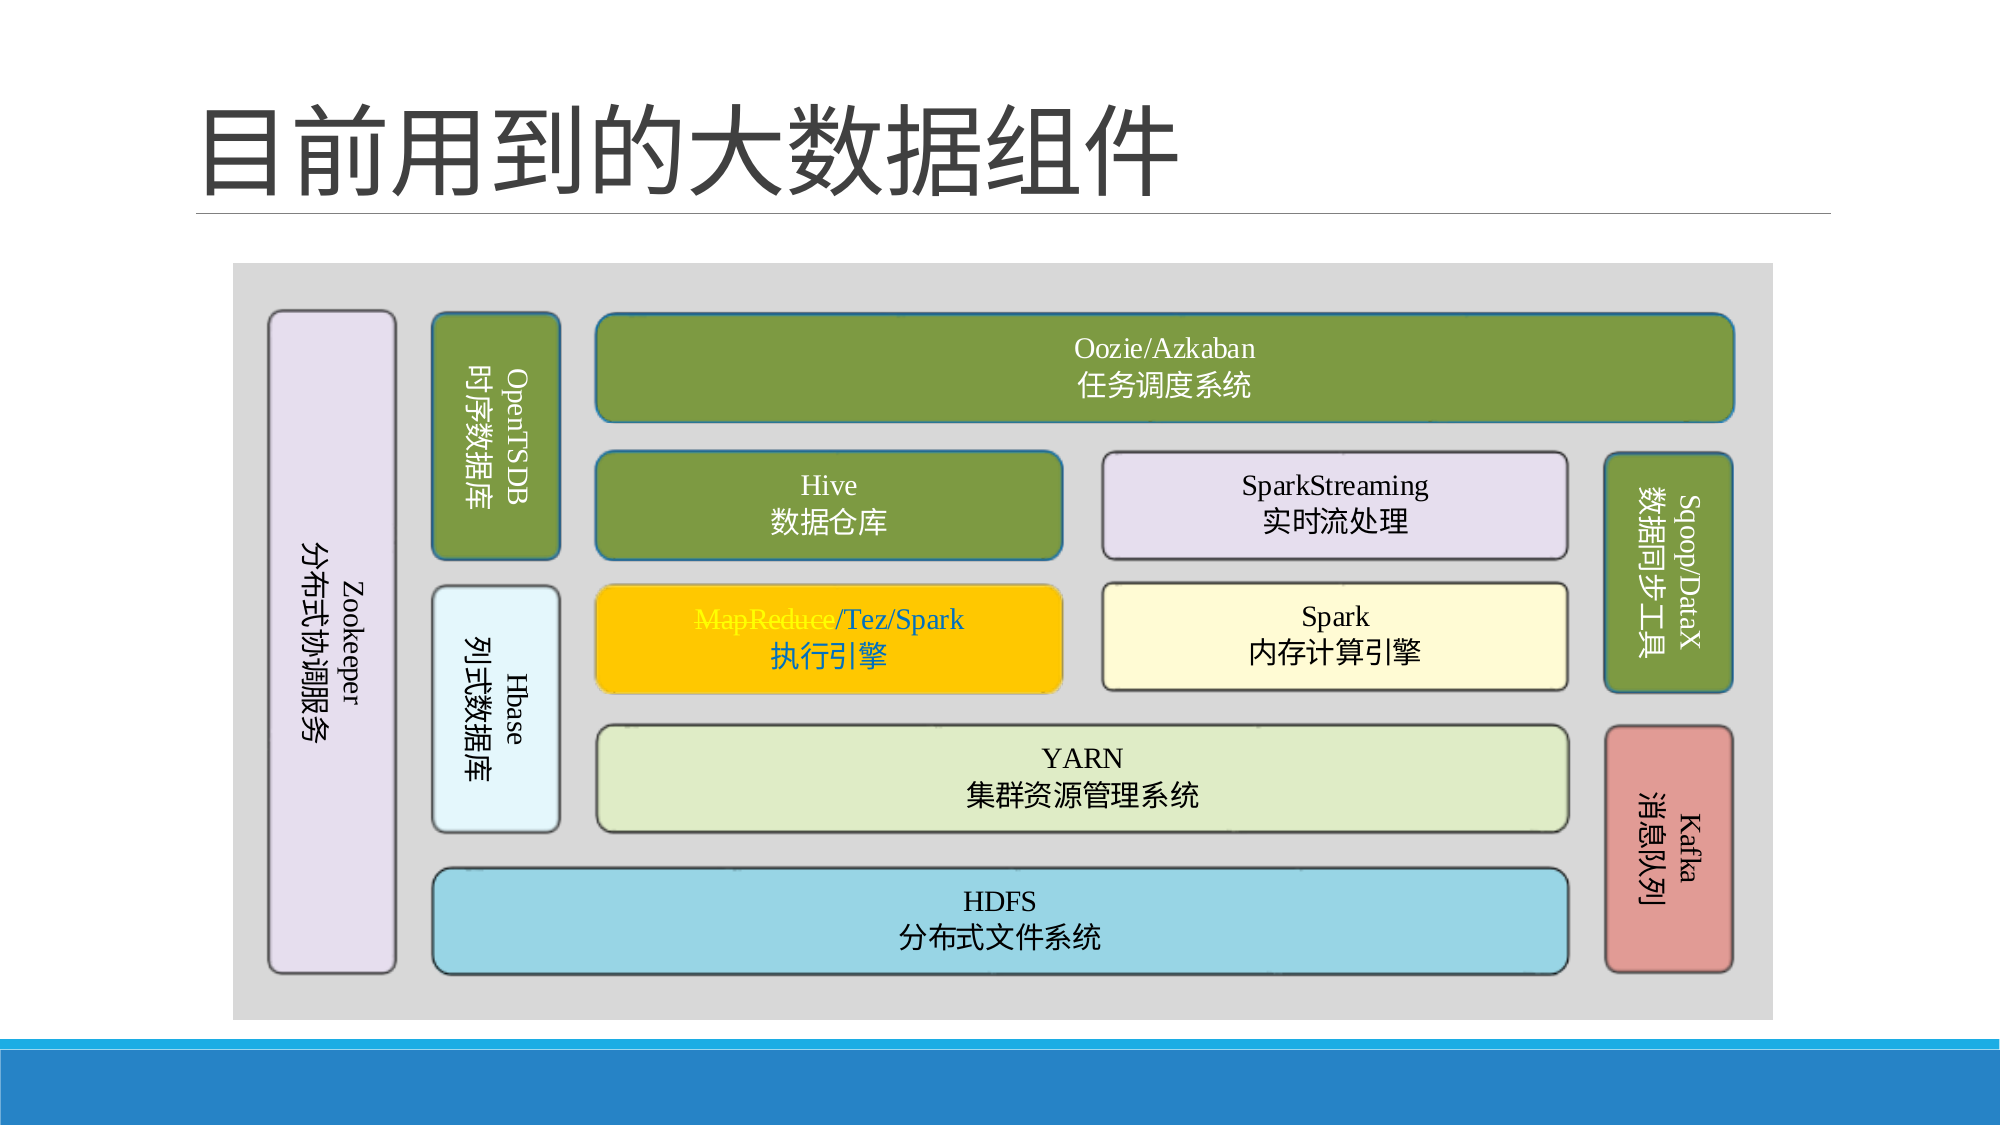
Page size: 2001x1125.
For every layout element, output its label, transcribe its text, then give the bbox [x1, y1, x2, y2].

picture [229, 259, 1775, 1022]
title 目前用到的大数据组件 [176, 33, 1827, 217]
